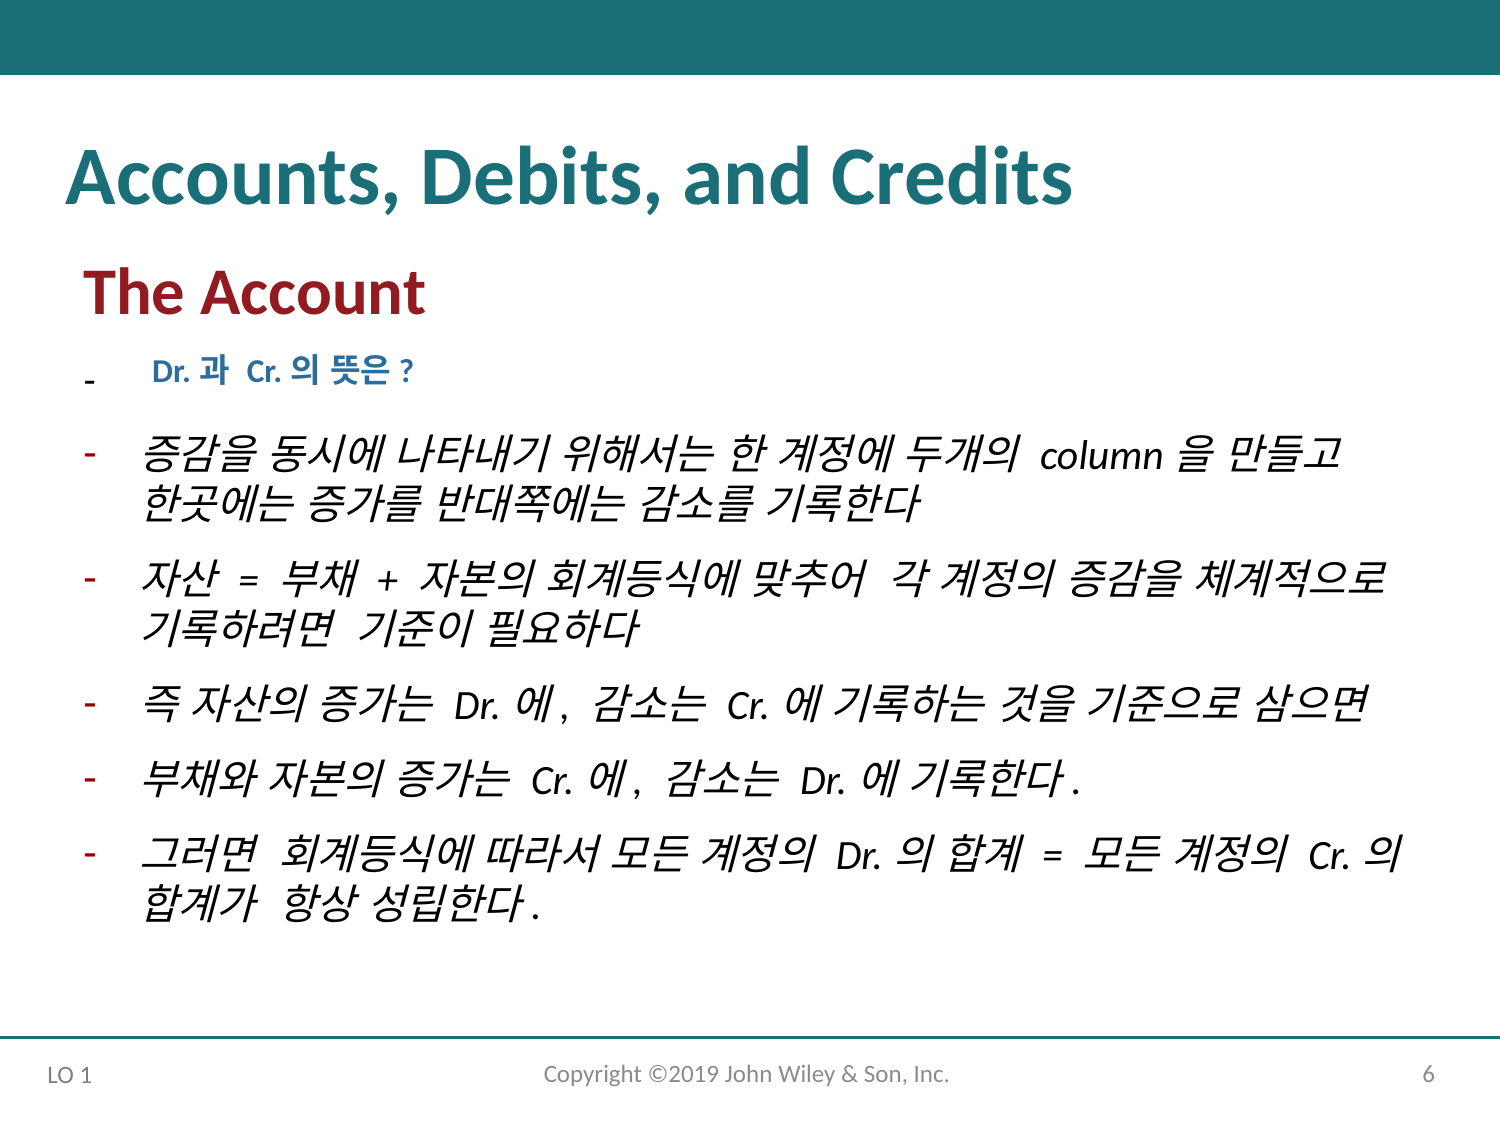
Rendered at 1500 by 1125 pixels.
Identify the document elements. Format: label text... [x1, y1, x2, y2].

list LO 1 [37, 1051, 118, 1125]
list The Account - 증감을 동시에 나타내기 위해서는 한 계정에 두개의 column을 만들고 한곳에는 증가를 반대쪽에는 감소를 기록한다 자산 = 부채 + 자본의 회계등식에 맞추어 각 계정의 증감을 체계적으로 기록하려면 기준이 필요하다 즉 자산의 증가는 Dr.에, 감소는 Cr.에 기록하는 것을 기준으로 삼으면 부채와 자본의 증가는 Cr.에, 감소는 Dr.에 기록한다. 그러면 회계등식에 따라서 모든 계정의 Dr.의 합계 = 모든 계정의 Cr.의 합계가 항상 성립한다. [30, 240, 1470, 778]
text_box Dr.과 Cr.의 뜻은? [137, 341, 1003, 437]
slide_number 6 [1059, 1042, 1450, 1103]
title Accounts, Debits, and Credits [50, 125, 1475, 328]
footer Copyright ©2019 John Wiley & Son, Inc. [496, 1042, 1004, 1103]
